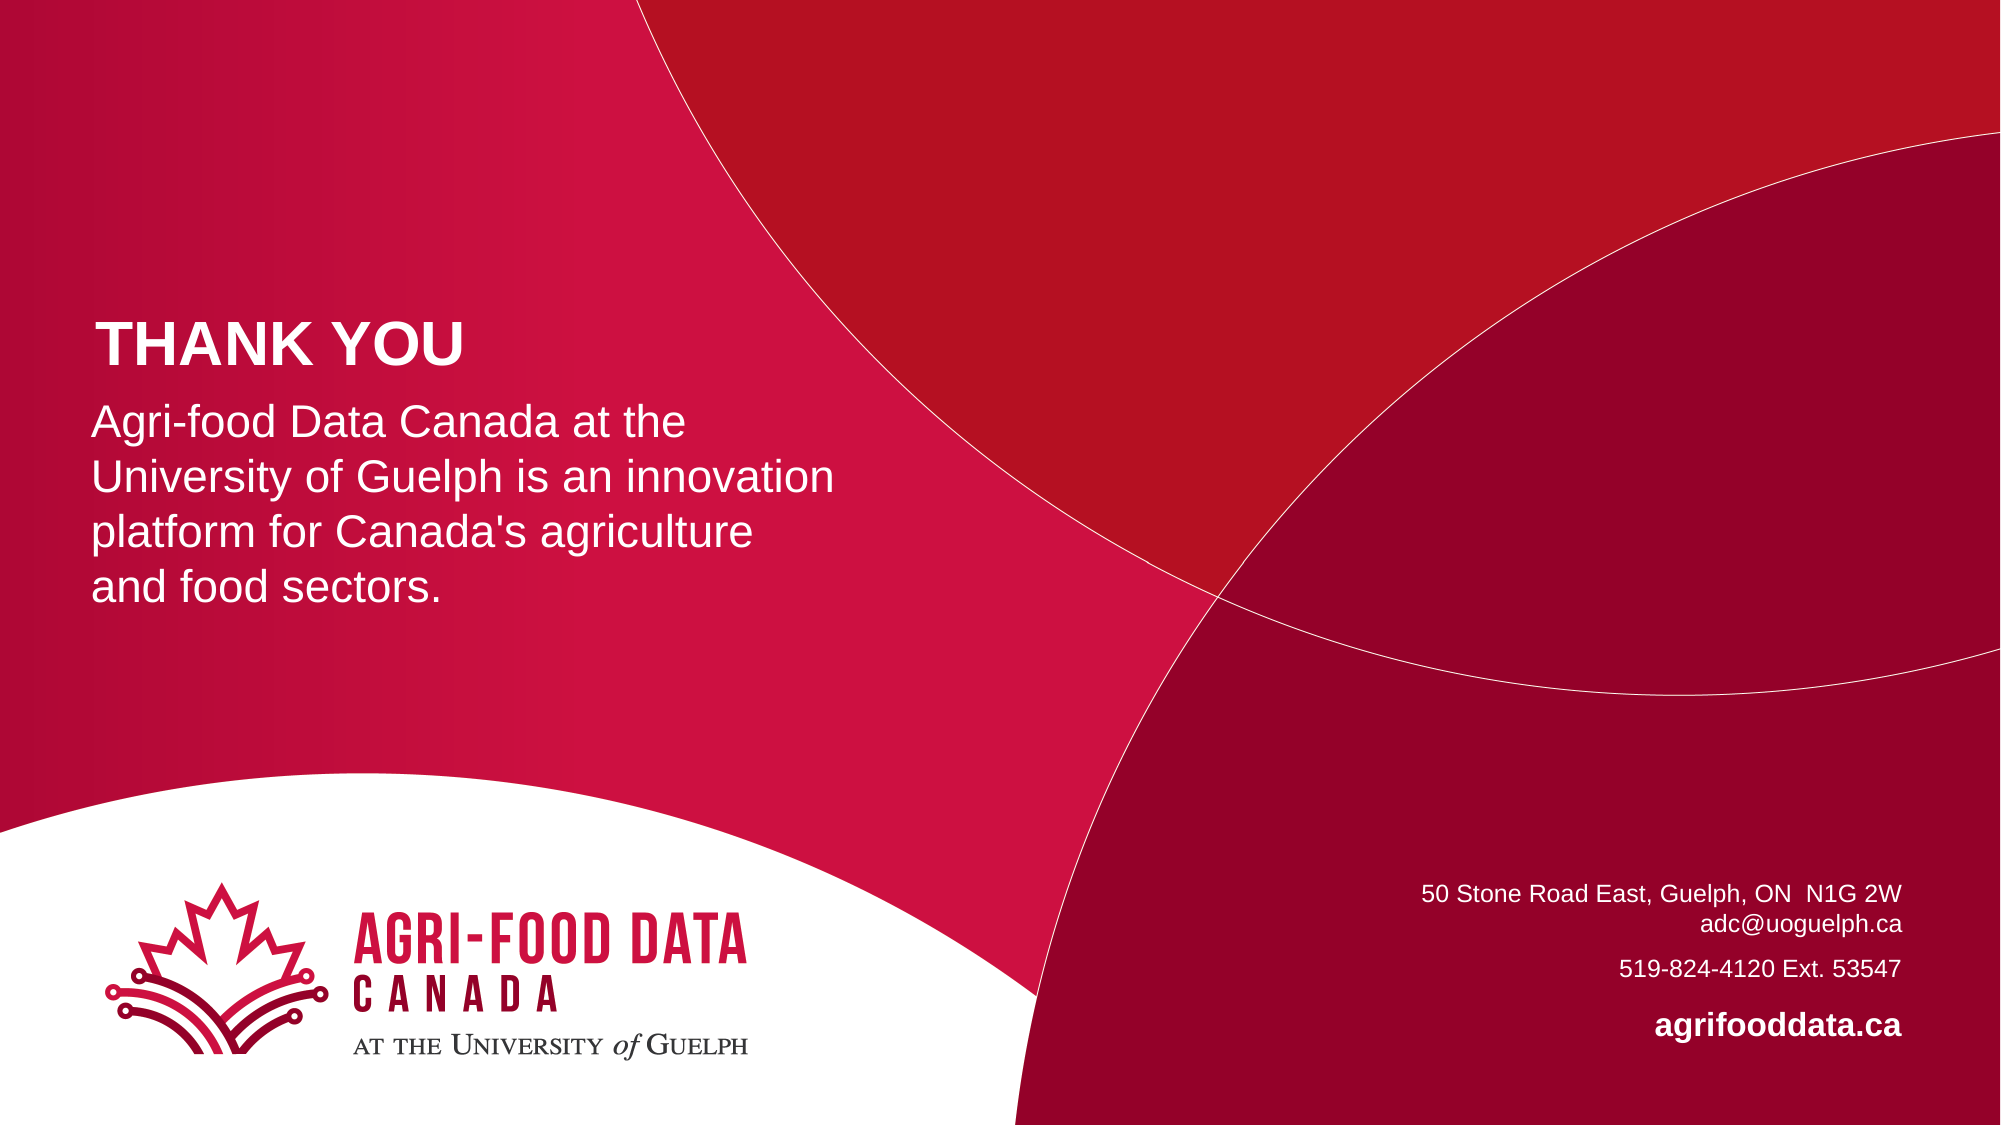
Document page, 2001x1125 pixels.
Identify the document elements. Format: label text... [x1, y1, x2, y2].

text_box Agri-food Data Canada at the University of Guelph is an innovation platform for Canada's agriculture and food sectors. [75, 292, 919, 710]
text_box agrifooddata.ca [1616, 1001, 1917, 1046]
picture [0, 0, 2001, 1125]
text_box 50 Stone Road East, Guelph, ON N1G 2W adc@uoguelph.ca 519-824-4120 Ext. 53547 [1127, 865, 1918, 995]
